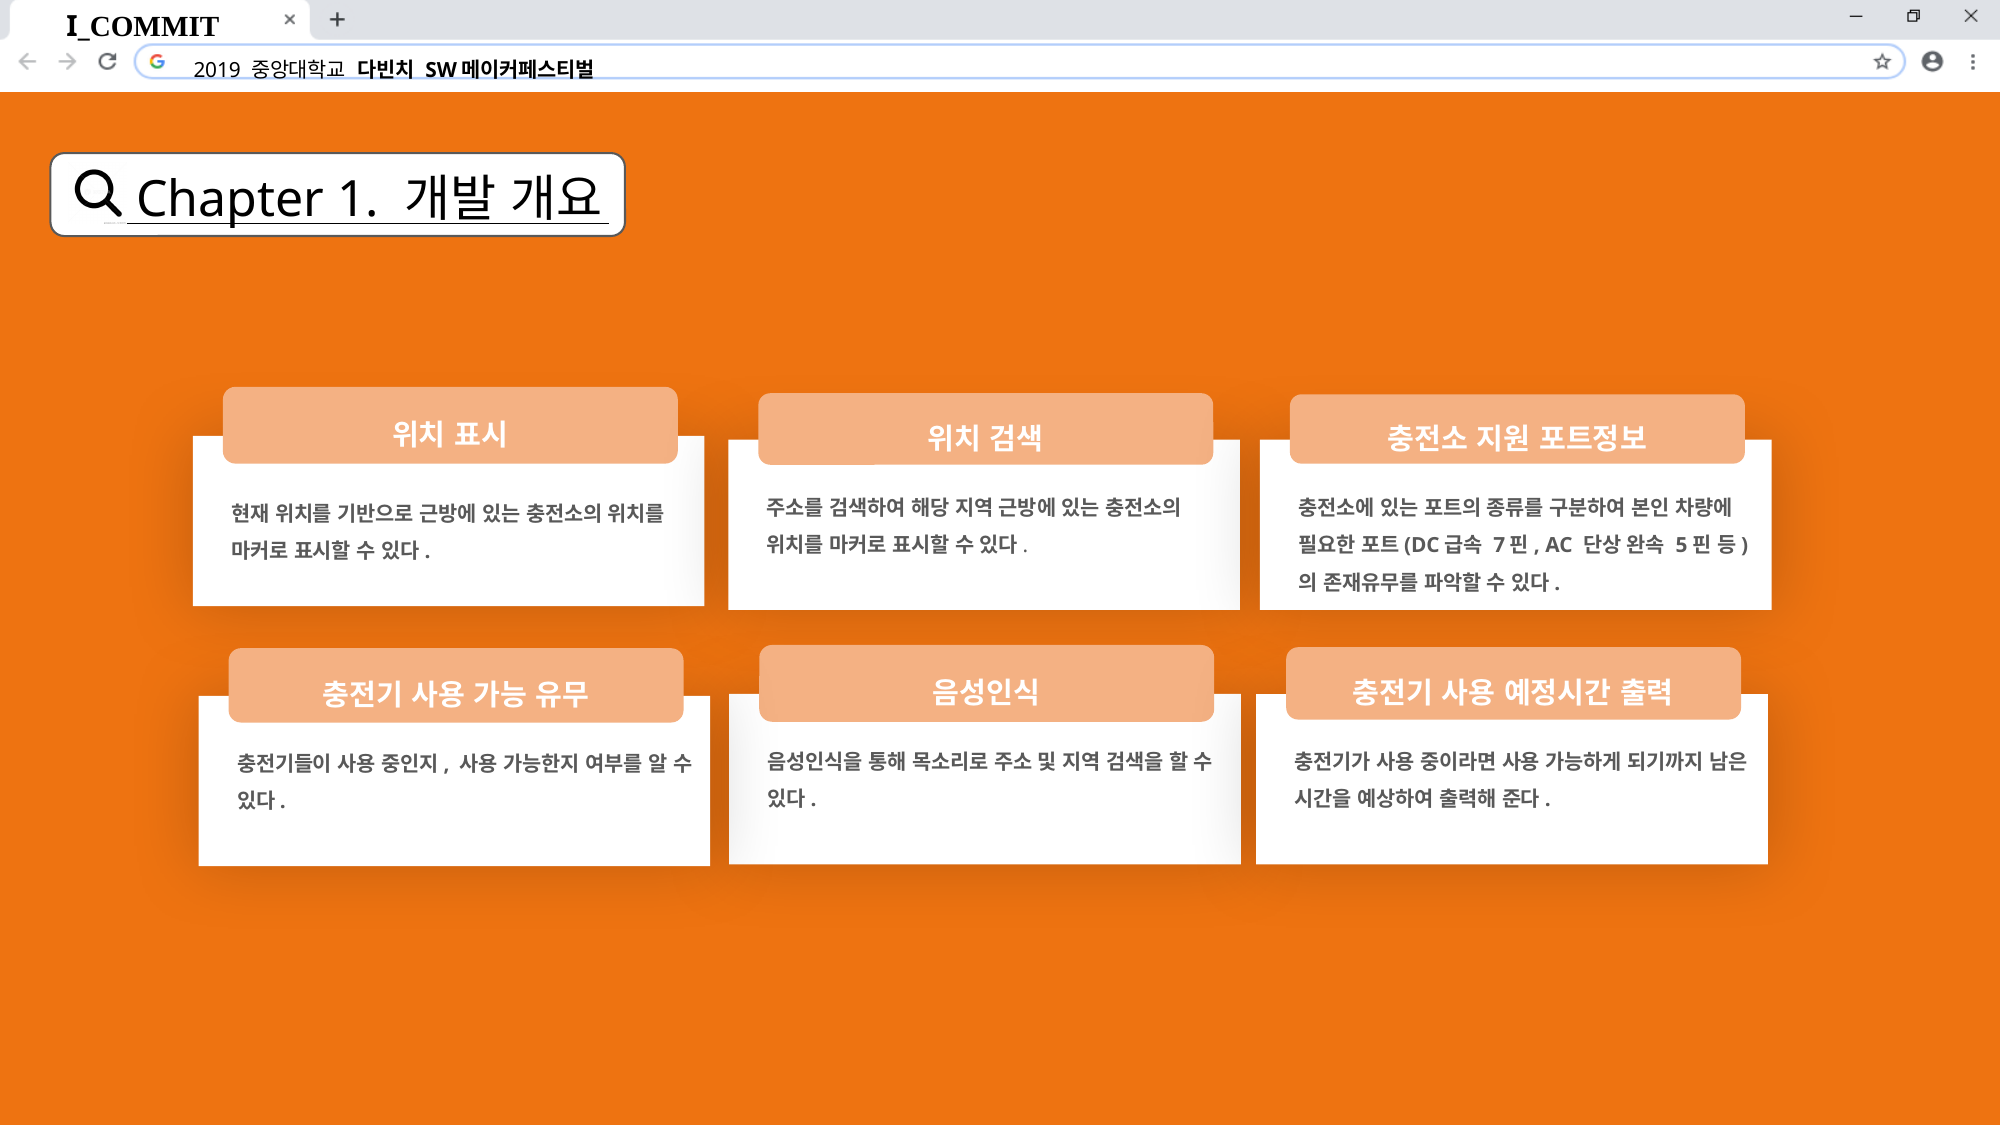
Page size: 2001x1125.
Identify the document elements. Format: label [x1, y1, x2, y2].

text_box [198, 648, 726, 867]
text_box [728, 393, 1255, 610]
text_box [1256, 647, 1783, 865]
text_box [50, 128, 625, 237]
text_box [1259, 394, 1787, 610]
text_box [192, 386, 720, 607]
picture [0, 0, 2000, 92]
text_box [729, 645, 1241, 865]
